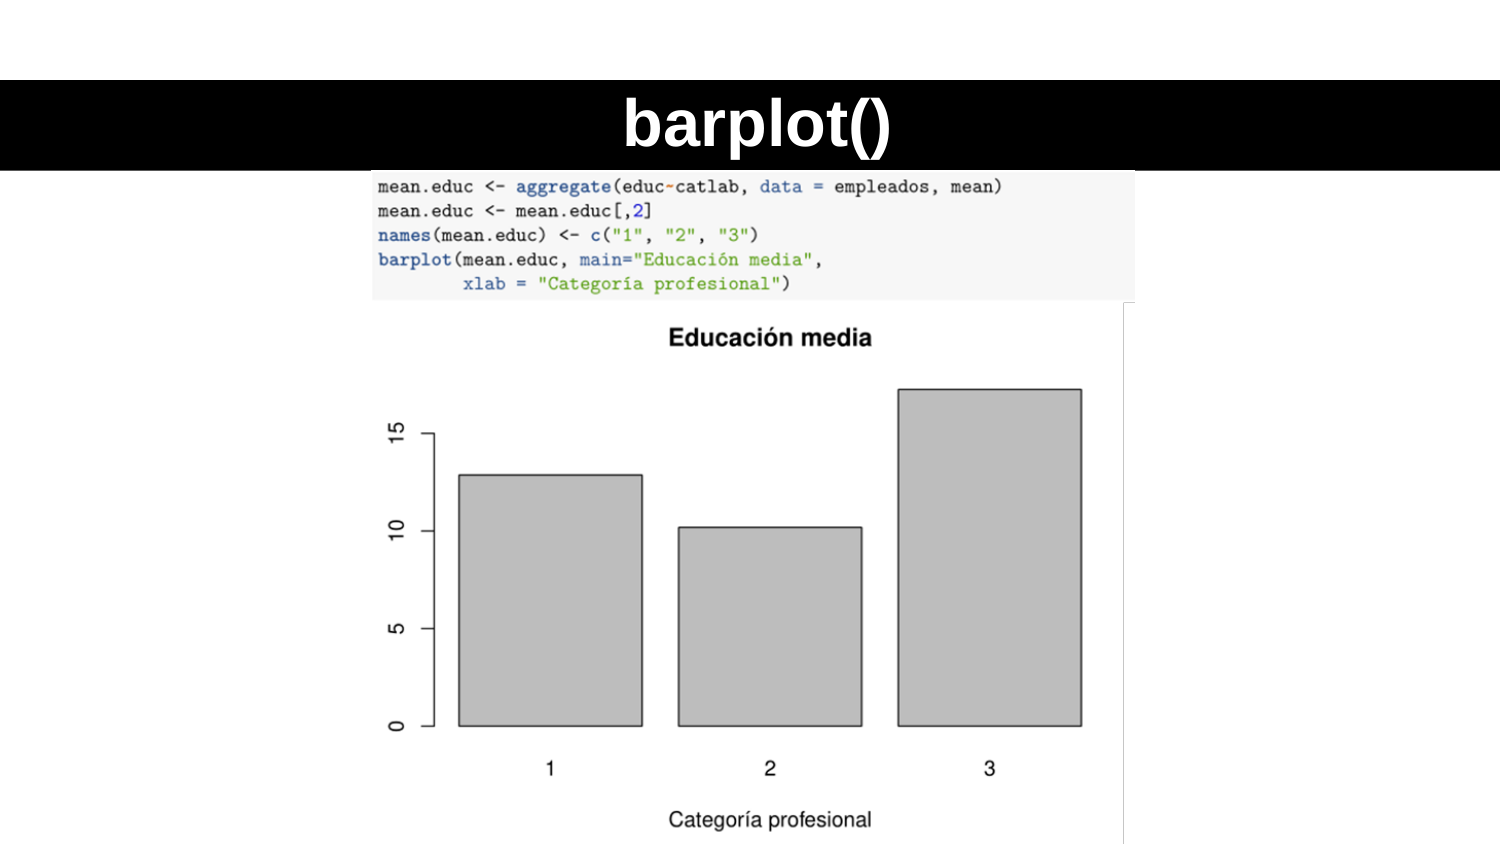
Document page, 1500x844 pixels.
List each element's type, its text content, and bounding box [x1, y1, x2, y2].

text_box [0, 78, 1500, 173]
picture [371, 170, 1136, 844]
title barplot() [68, 79, 1448, 171]
